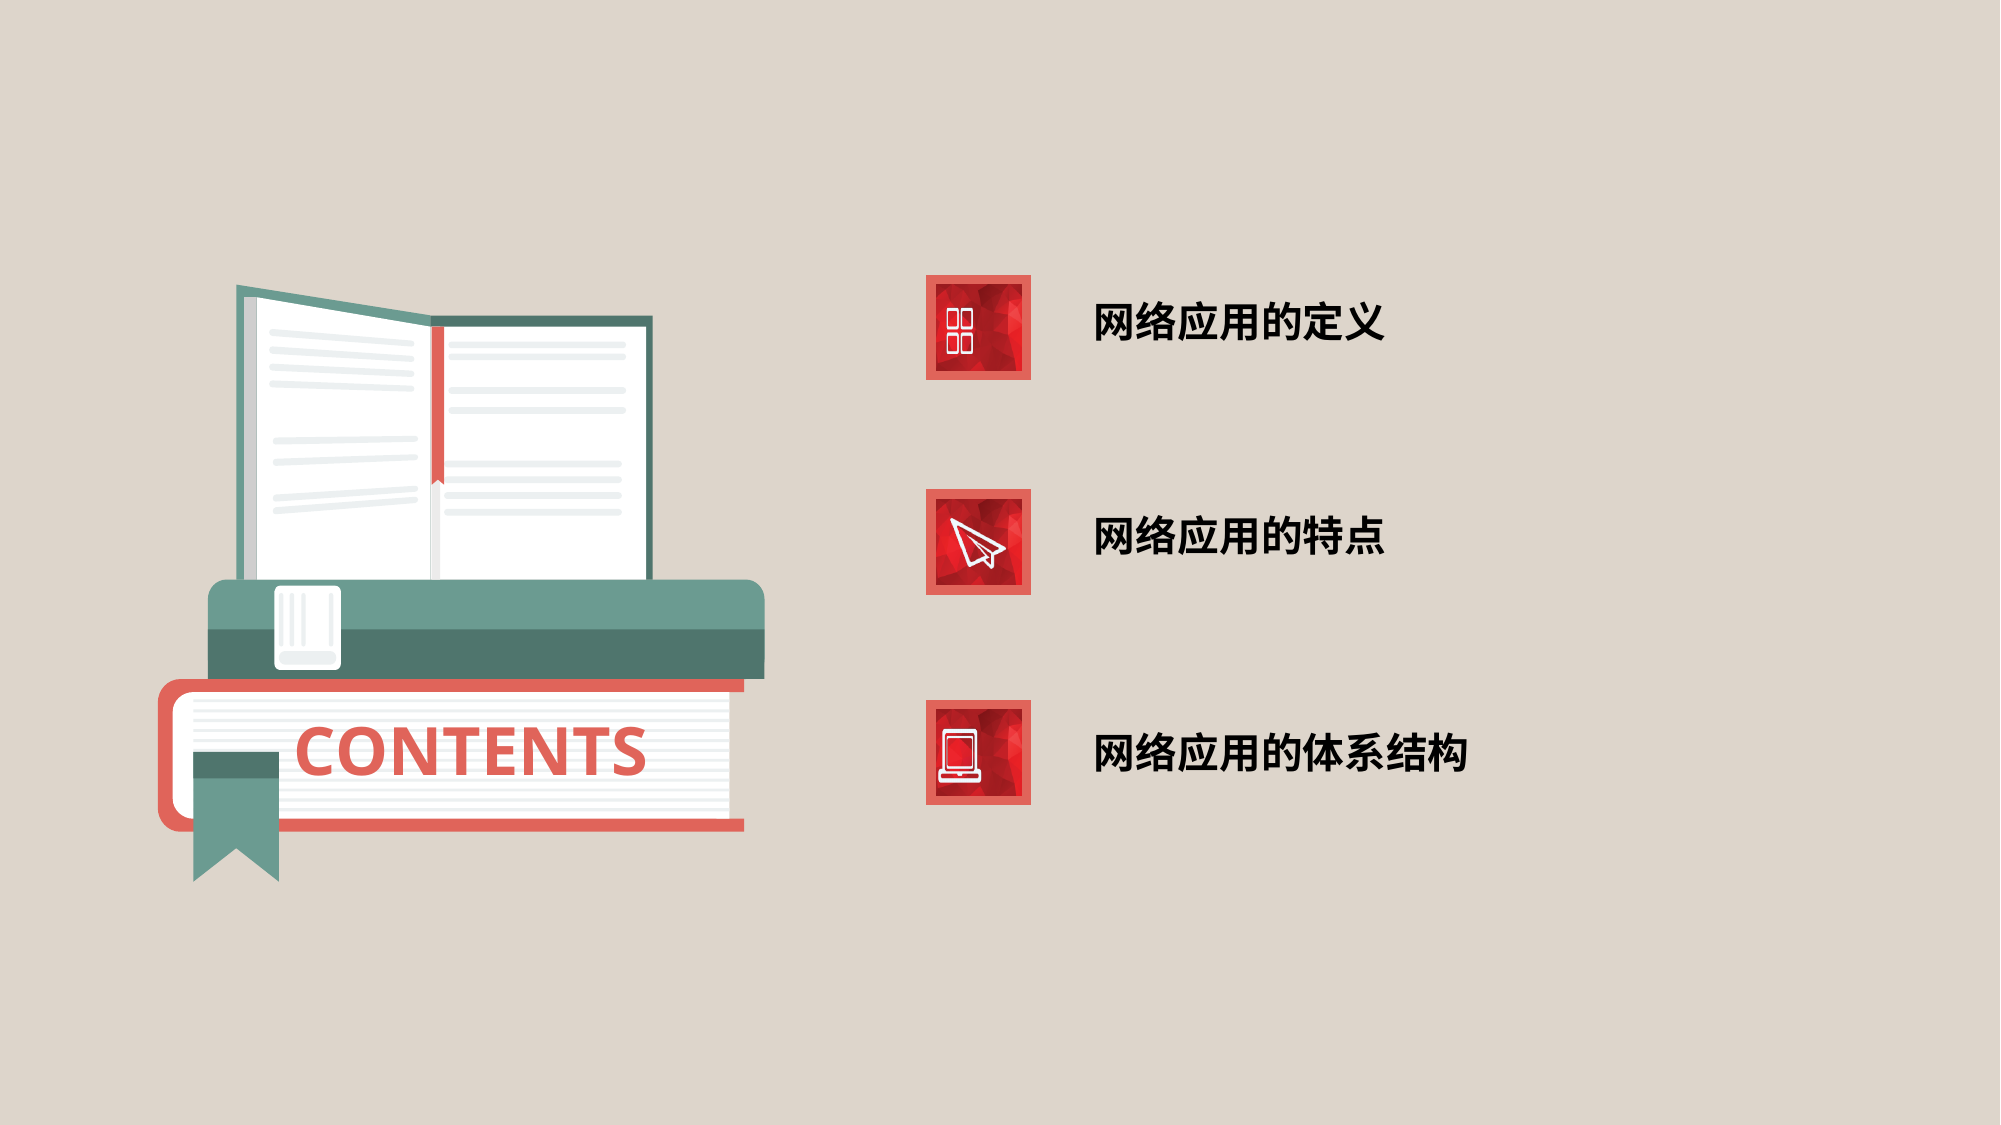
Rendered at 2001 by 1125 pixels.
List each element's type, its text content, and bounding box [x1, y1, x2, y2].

text_box 网络应用的特点 [1079, 501, 1973, 567]
text_box 网络应用的体系结构 [1079, 719, 1973, 784]
picture [935, 283, 1023, 371]
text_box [157, 284, 765, 882]
picture [935, 708, 1023, 796]
text_box 网络应用的定义 [1079, 288, 1973, 353]
picture [935, 498, 1023, 586]
